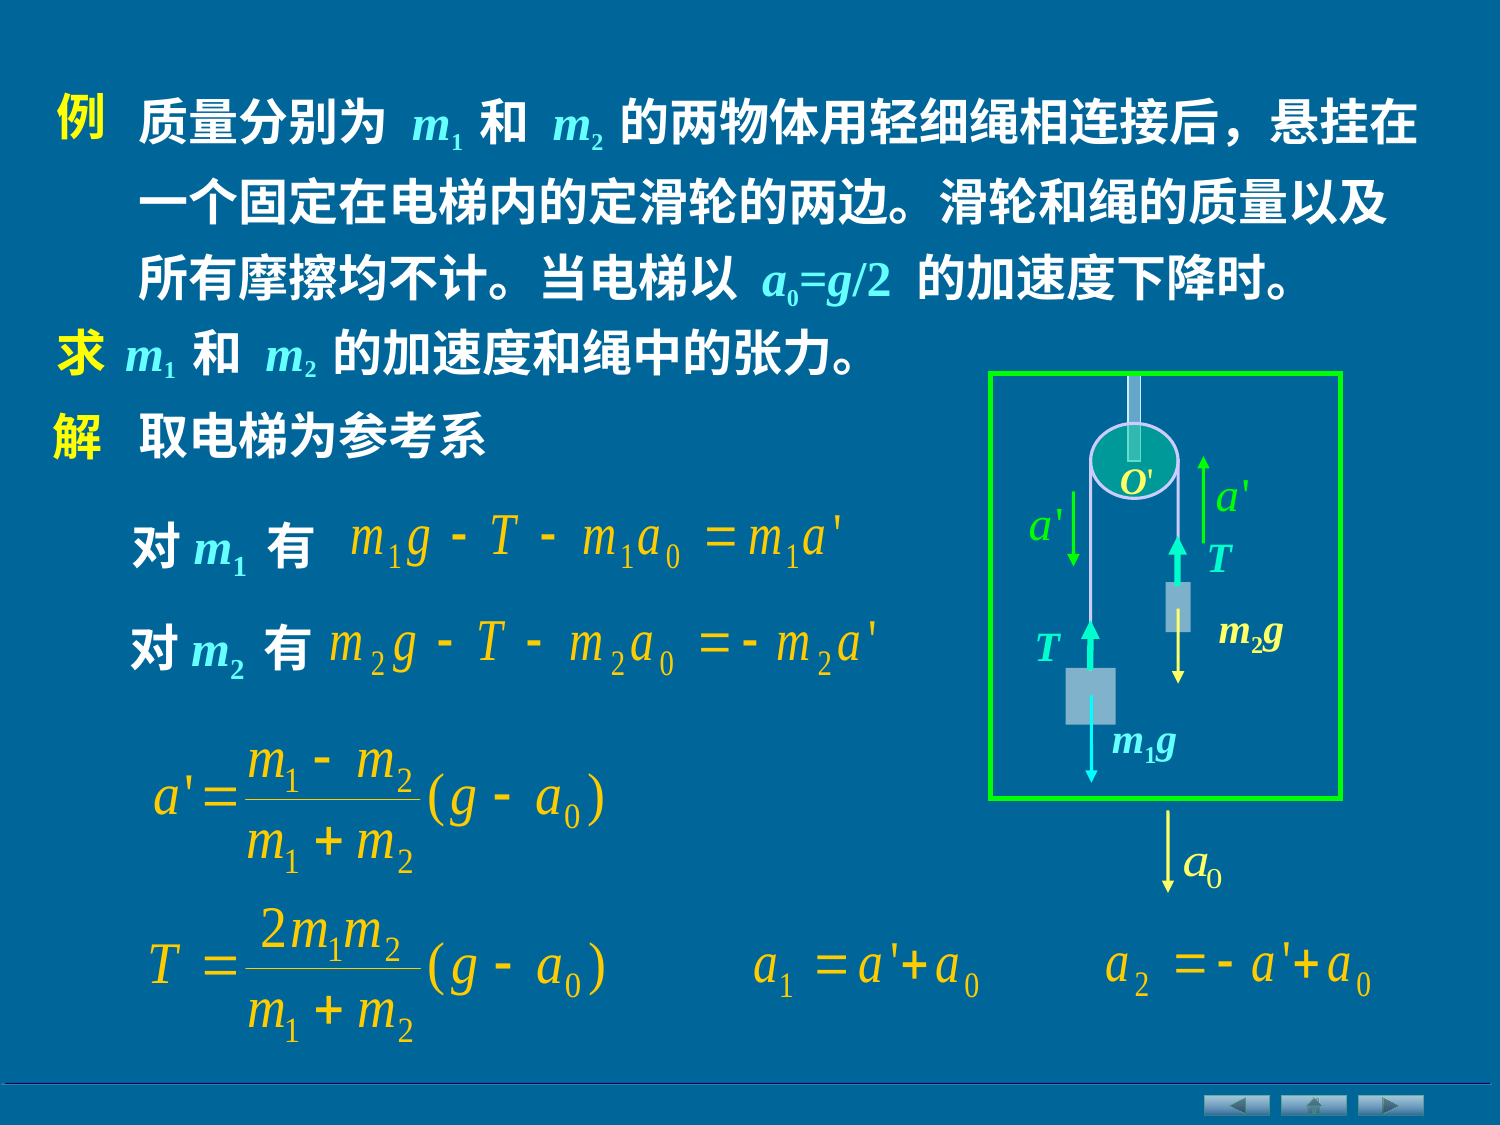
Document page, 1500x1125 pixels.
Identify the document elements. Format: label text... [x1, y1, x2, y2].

text_box 例 [41, 78, 122, 153]
text_box 取电梯为参考系 [123, 397, 524, 472]
text_box 对m1 有 [116, 506, 331, 590]
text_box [990, 373, 1341, 799]
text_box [147, 896, 611, 1048]
text_box 求 [41, 314, 121, 389]
text_box 质量分别为 m1 和 m2 的两物体用轻细绳相连接后，悬挂在一个固定在电梯内的定滑轮的两边。滑轮和绳的质量以及所有摩擦均不计。当电梯以 a0=g/2 的加速度下降时。 [123, 66, 1447, 320]
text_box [326, 609, 881, 681]
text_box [1179, 835, 1223, 894]
text_box m1 和 m2 的加速度和绳中的张力。 [110, 314, 898, 391]
text_box [1161, 810, 1174, 893]
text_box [150, 727, 609, 879]
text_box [346, 503, 845, 575]
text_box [749, 931, 986, 1003]
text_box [1101, 930, 1377, 1002]
text_box 对m2 有 [114, 609, 329, 693]
text_box 解 [37, 398, 125, 474]
